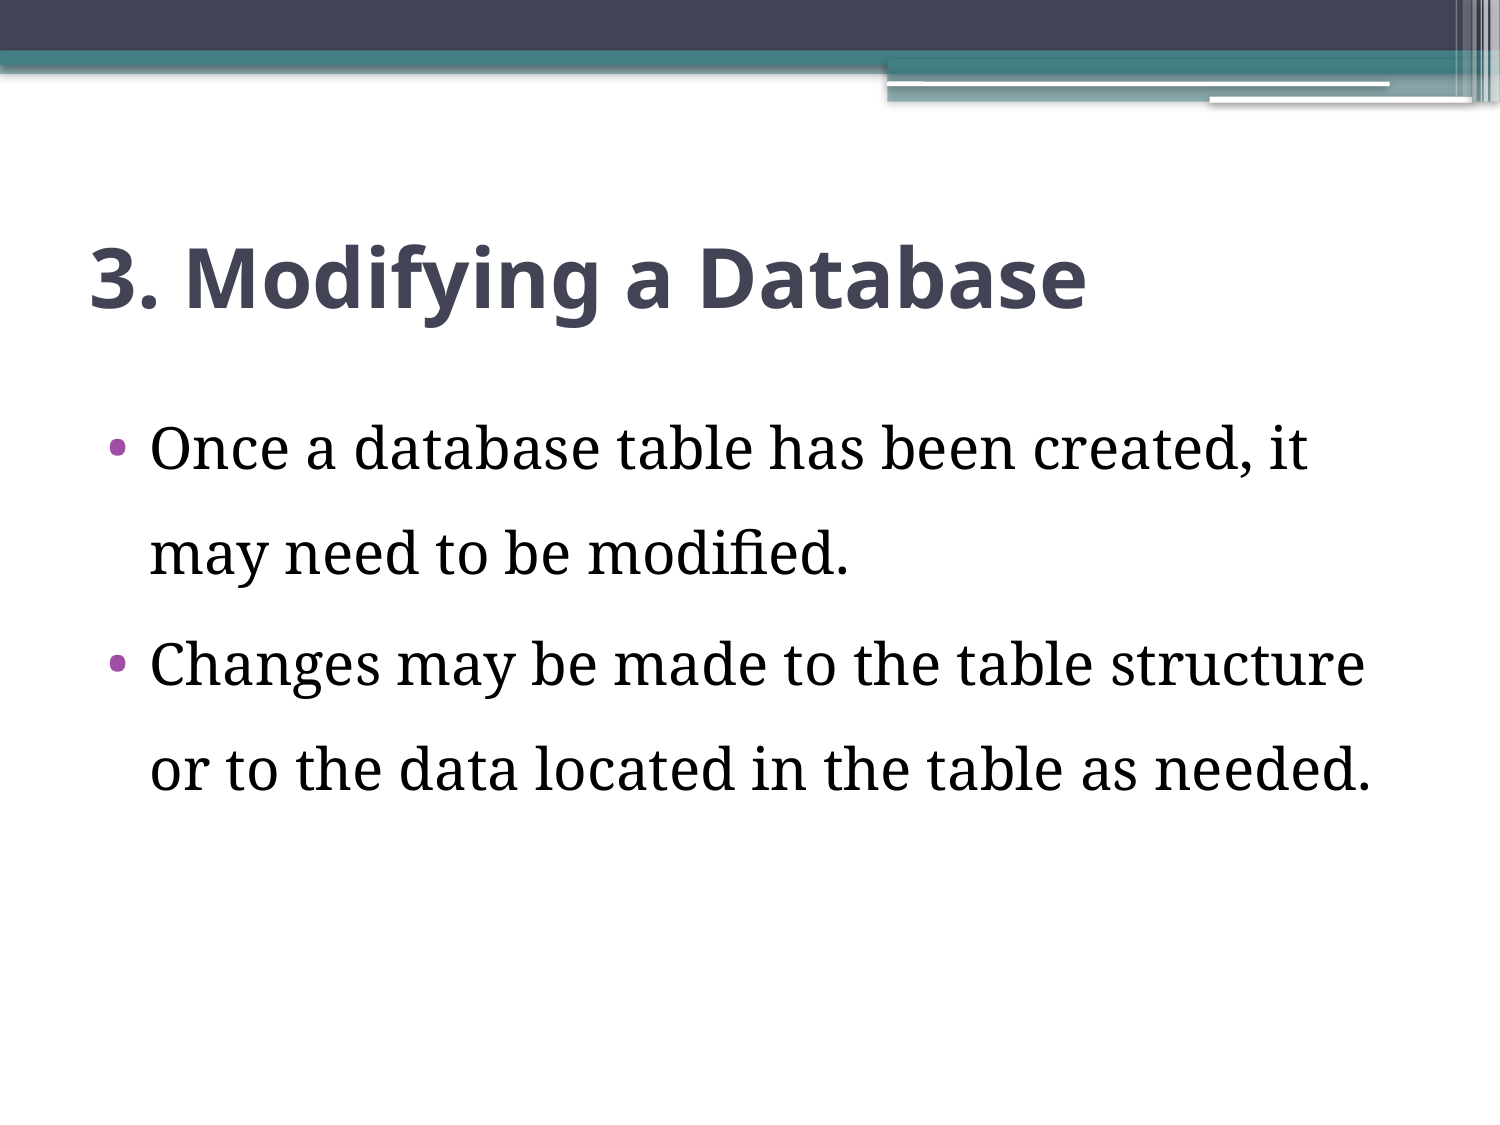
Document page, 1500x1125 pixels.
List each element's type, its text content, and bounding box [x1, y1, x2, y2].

title 3. Modifying a Database [75, 187, 1425, 363]
list Once a database table has been created, it may need to be modified. Changes may be made to the table structure or to the data located in the table as needed. [75, 368, 1425, 1079]
